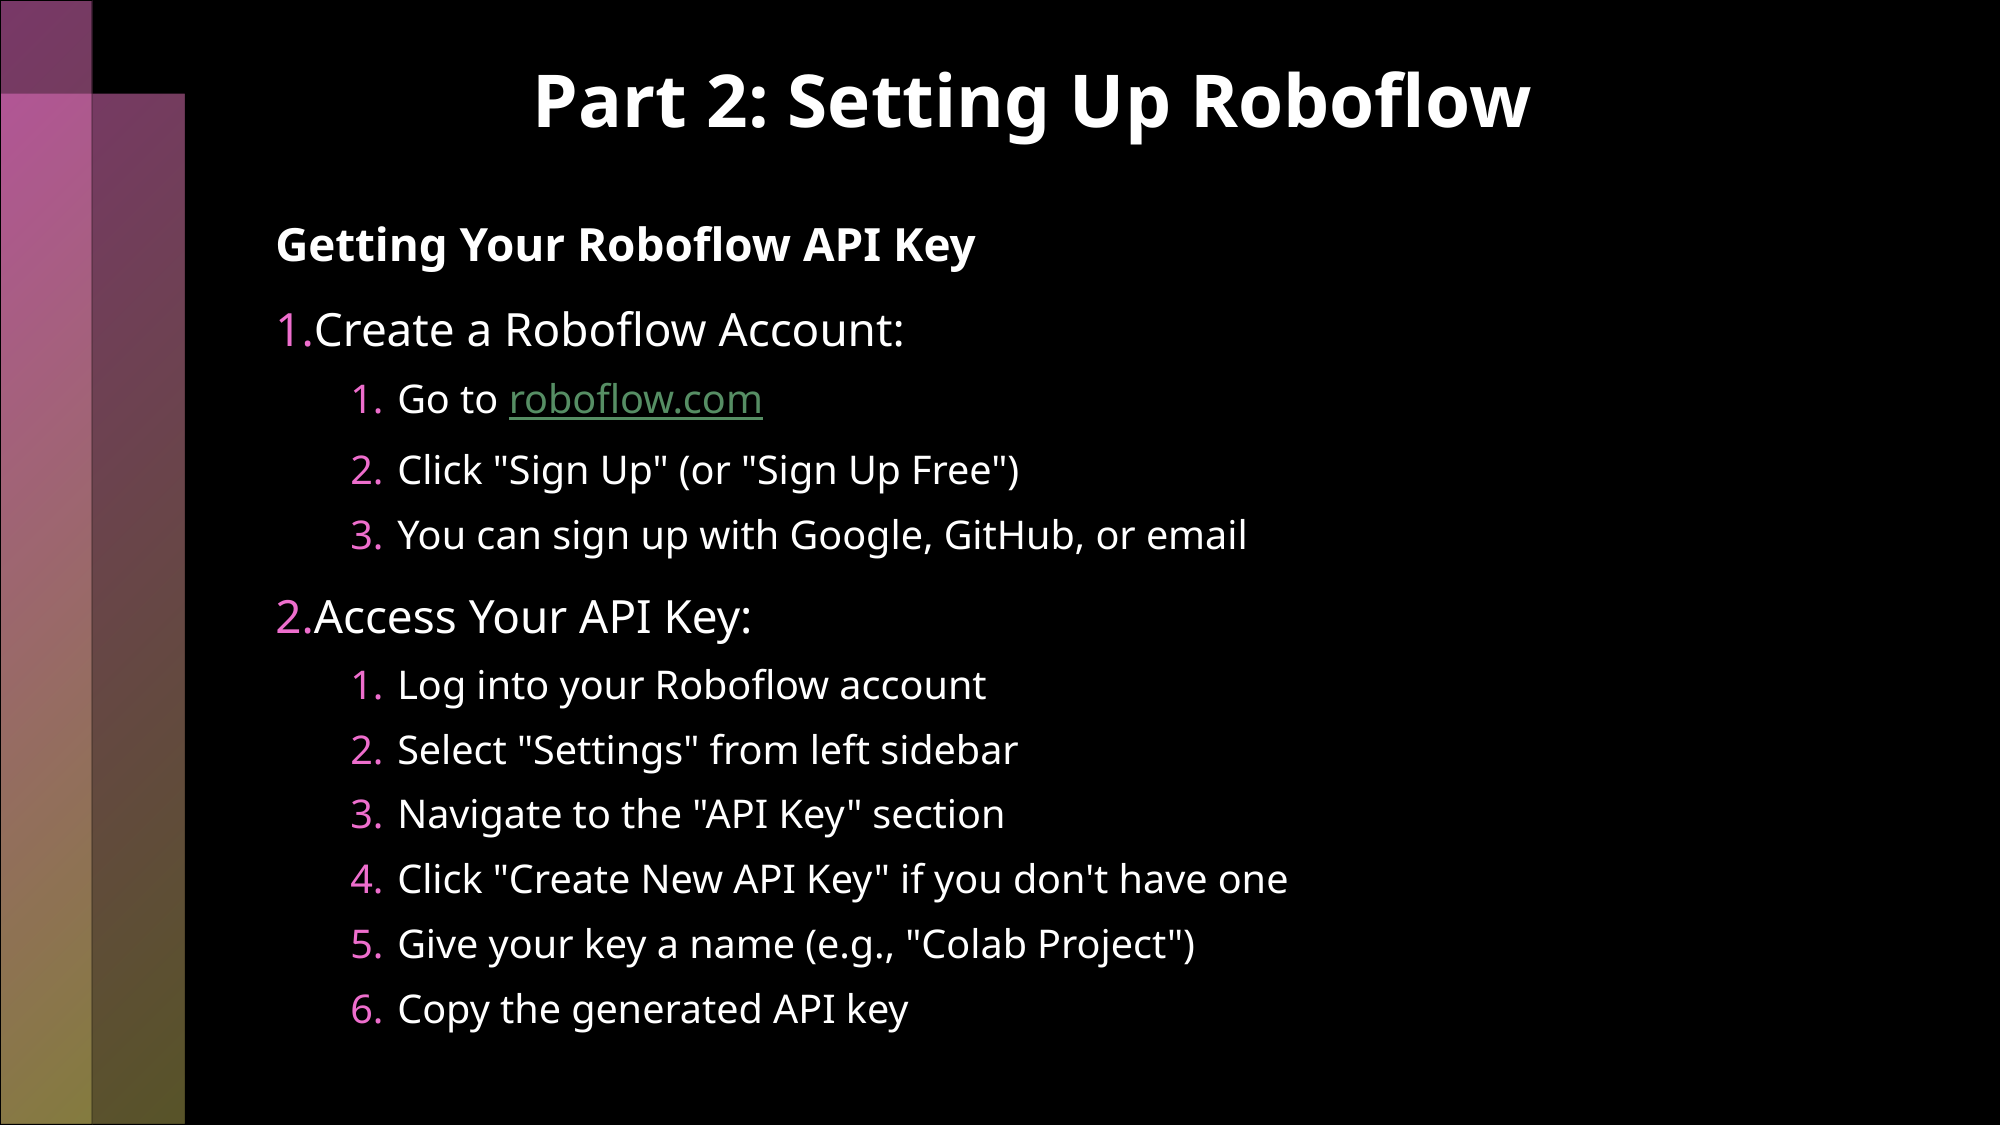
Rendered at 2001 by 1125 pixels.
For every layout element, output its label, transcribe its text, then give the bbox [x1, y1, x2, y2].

title Part 2: Setting Up Roboflow [517, 46, 1560, 175]
list Getting Your Roboflow API Key Create a Roboflow Account: Go to roboflow.com Click "Sign Up" (or "Sign Up Free") You can sign up with Google, GitHub, or email Access Your API Key: Log into your Roboflow account Select "Settings" from left sidebar Navigate to the "API Key" section Click "Create New API Key" if you don't have one Give your key a name (e.g., "Colab Project") Copy the generated API key [260, 202, 1817, 1079]
